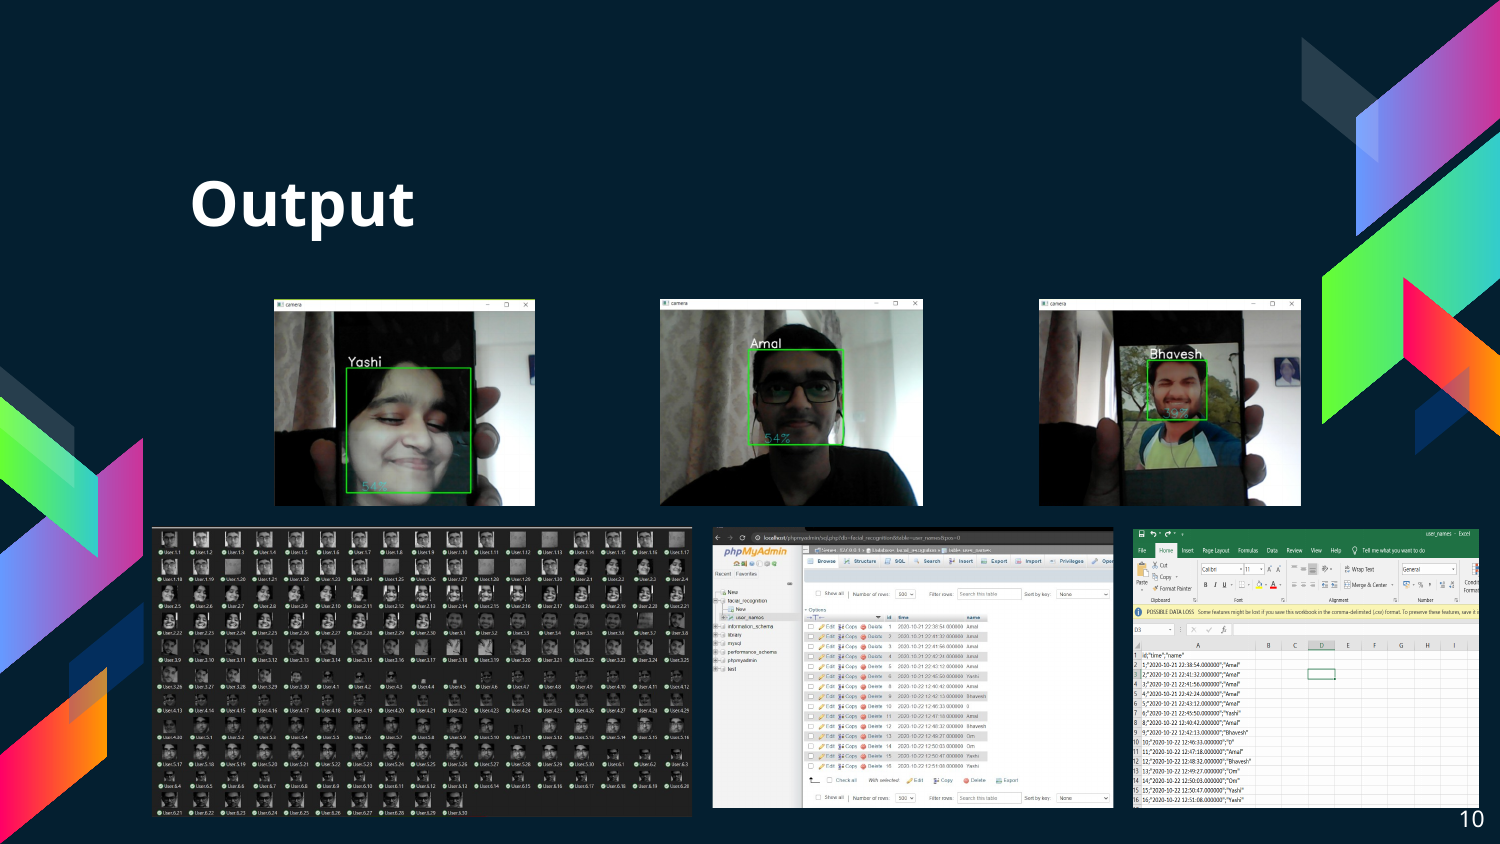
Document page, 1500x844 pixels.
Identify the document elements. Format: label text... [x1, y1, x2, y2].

picture [712, 527, 1114, 809]
picture [1133, 529, 1479, 809]
picture [659, 299, 923, 507]
slide_number ‹#› [1403, 789, 1500, 844]
picture [151, 526, 693, 817]
picture [273, 299, 536, 507]
title Output [175, 149, 1155, 255]
picture [1039, 299, 1302, 507]
